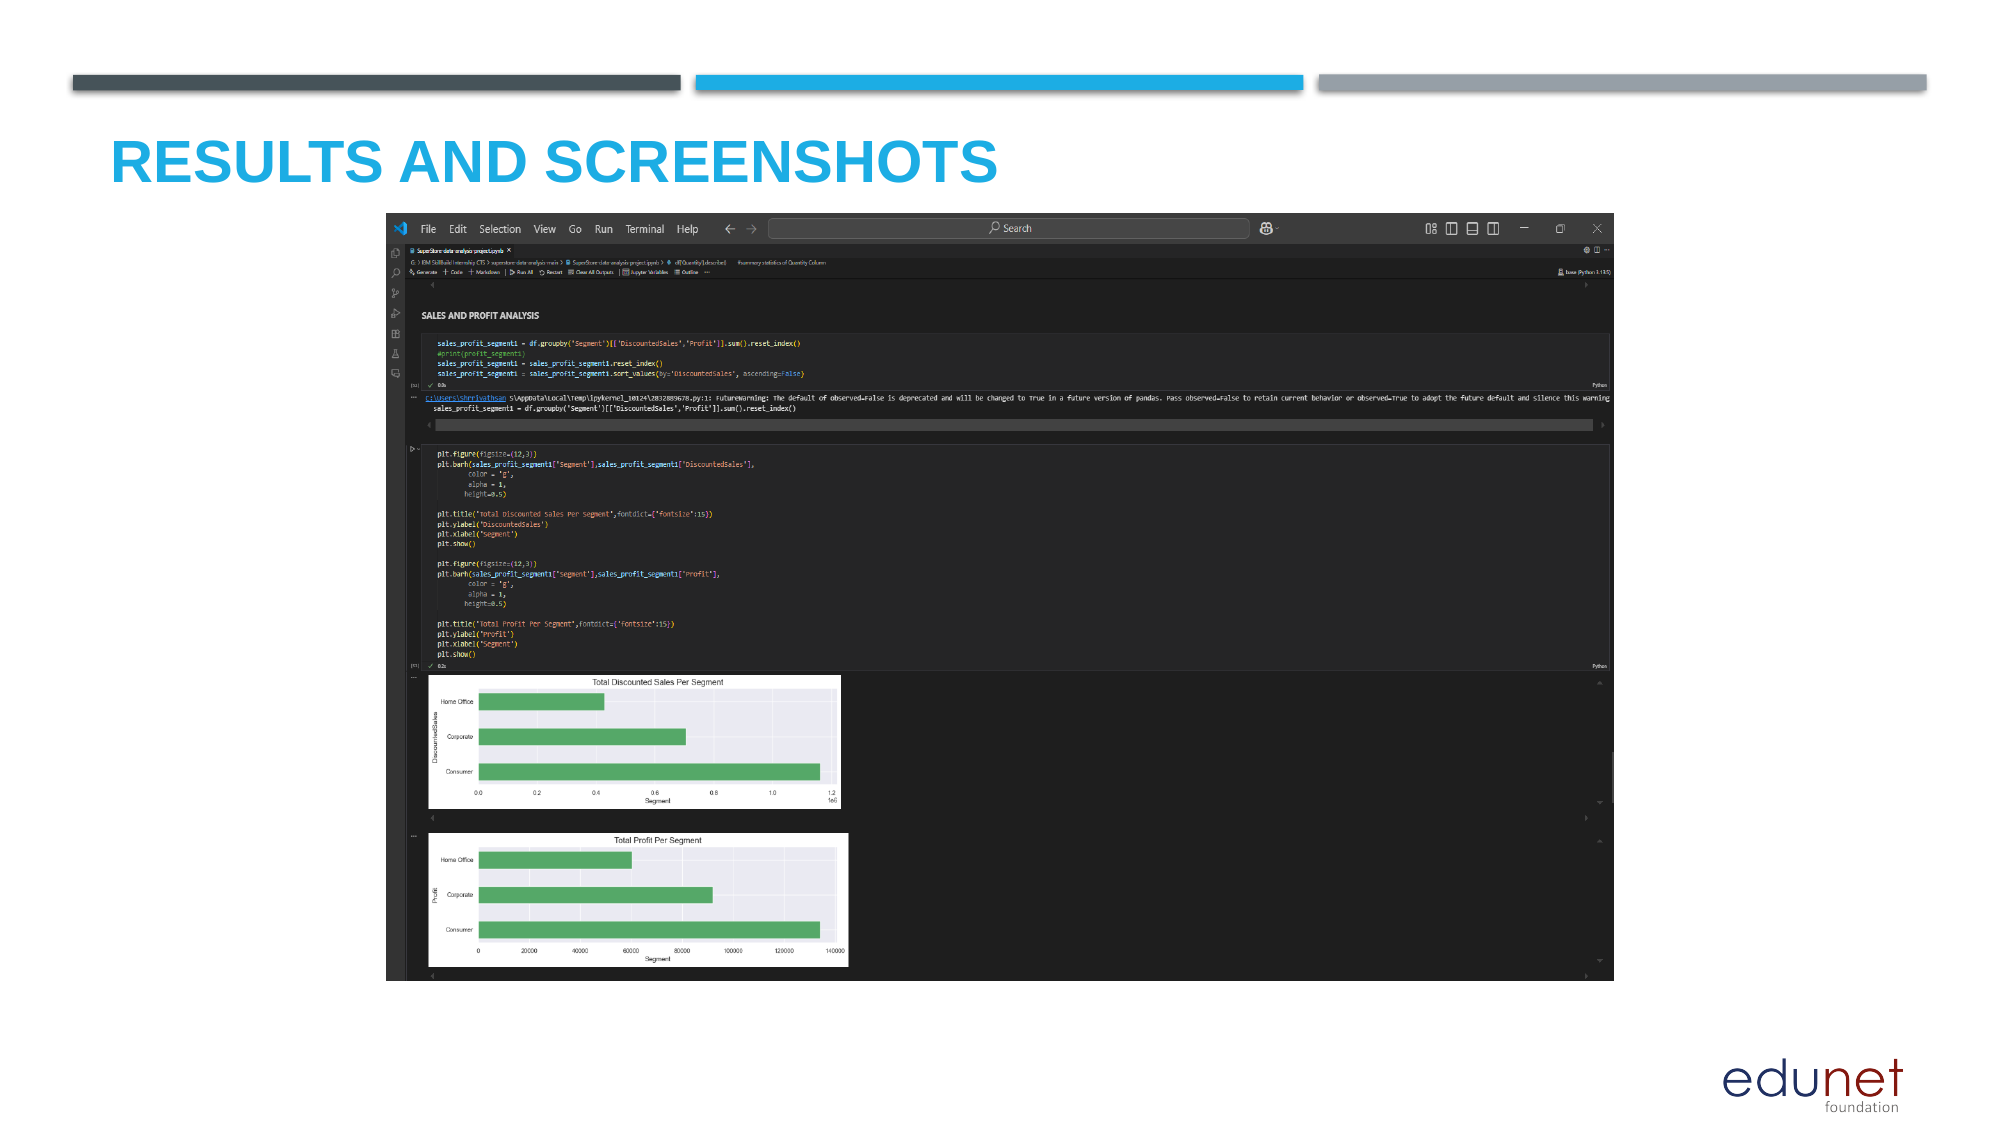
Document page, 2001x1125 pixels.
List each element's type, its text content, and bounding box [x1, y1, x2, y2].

picture [1719, 1056, 1905, 1116]
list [386, 212, 1614, 981]
title Results and screenshots [95, 115, 1905, 203]
